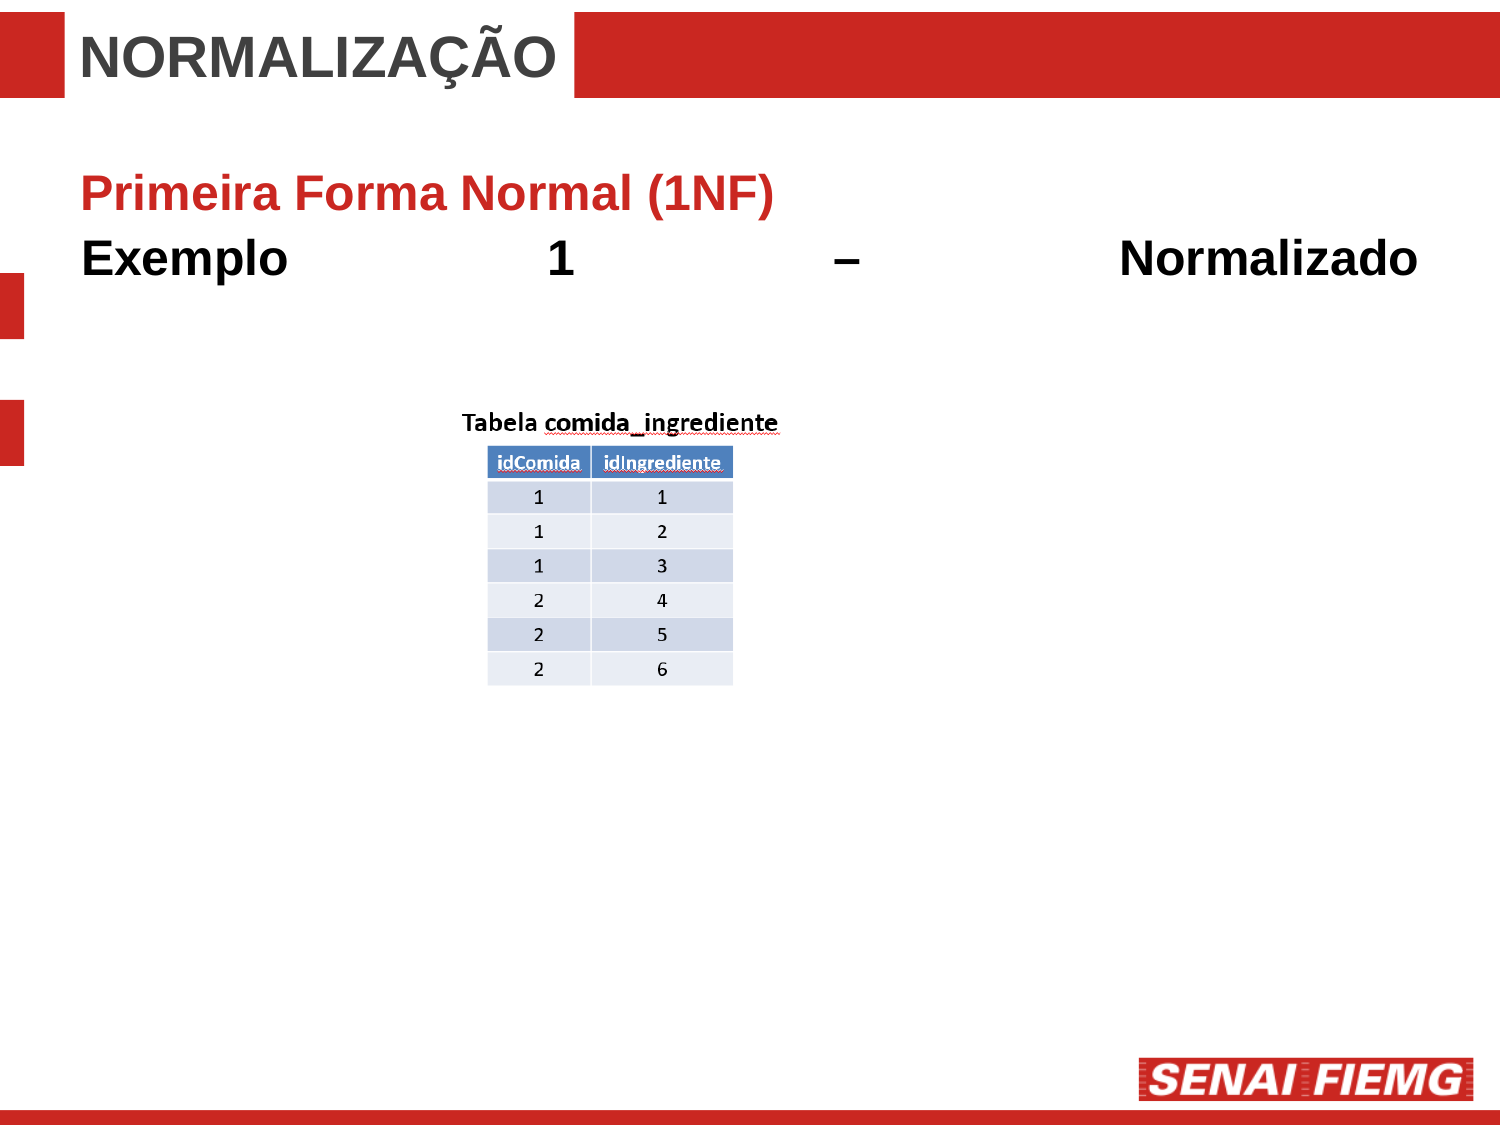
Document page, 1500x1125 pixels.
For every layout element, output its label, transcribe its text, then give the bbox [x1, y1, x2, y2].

text_box NORMALIZAÇÃO [65, 12, 574, 98]
picture [1131, 1047, 1500, 1125]
text_box [0, 399, 25, 466]
picture [453, 399, 788, 708]
text_box [0, 273, 25, 340]
text_box [64, 376, 1435, 962]
text_box Exemplo 1 – Normalizado [66, 218, 1435, 360]
text_box Primeira Forma Normal (1NF) [65, 152, 1436, 229]
text_box [0, 1110, 1126, 1125]
text_box [0, 12, 65, 98]
text_box [574, 12, 1500, 98]
